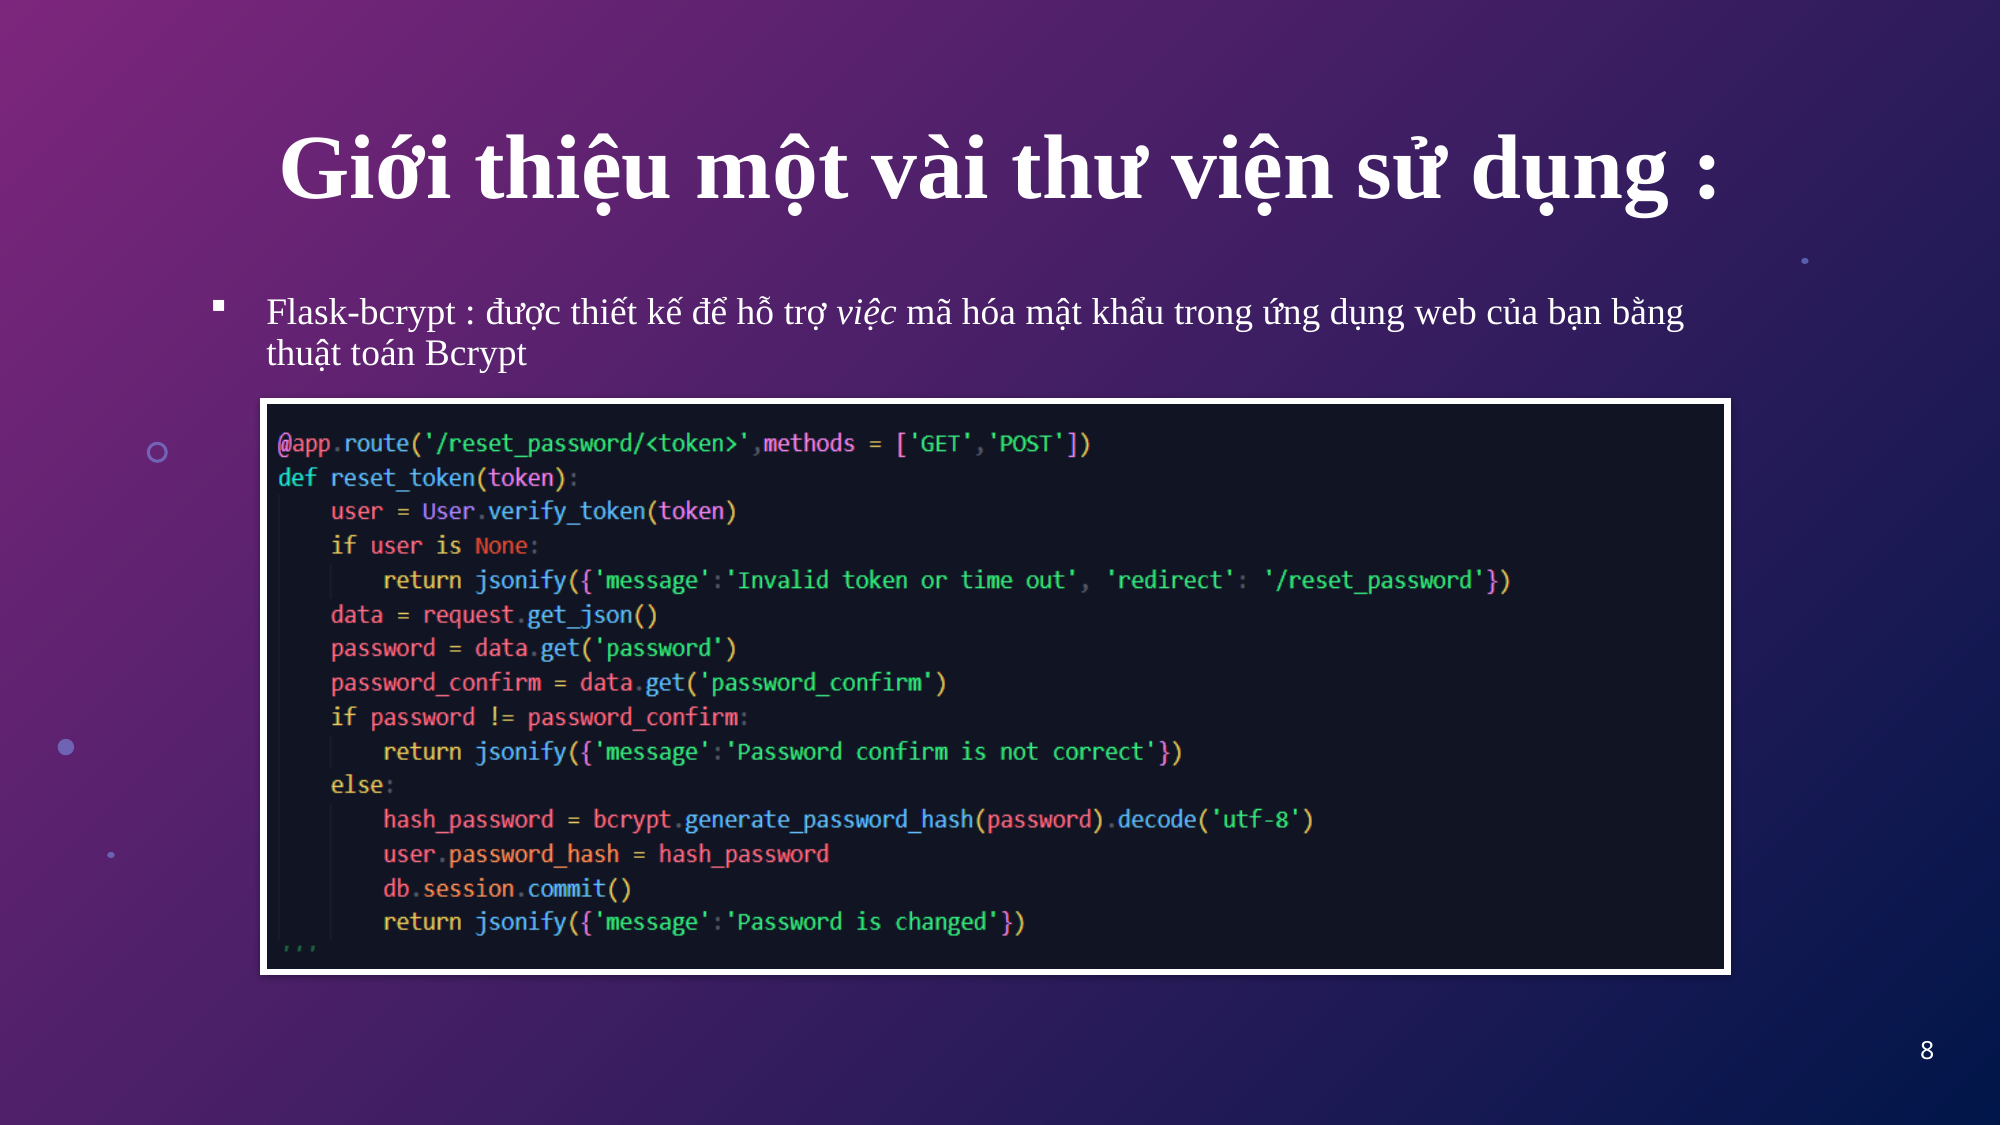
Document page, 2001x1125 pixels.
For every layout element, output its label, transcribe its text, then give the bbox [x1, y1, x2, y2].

slide_number 8 [1499, 1021, 1950, 1082]
title Giới thiệu một vài thư viện sử dụng : [139, 59, 1865, 278]
text_box Flask-bcrypt : được thiết kế để hỗ trợ việc mã hóa mật khẩu trong ứng dụng web của bạn bằng thuật toán Bcrypt [195, 285, 1725, 375]
picture [266, 404, 1725, 969]
